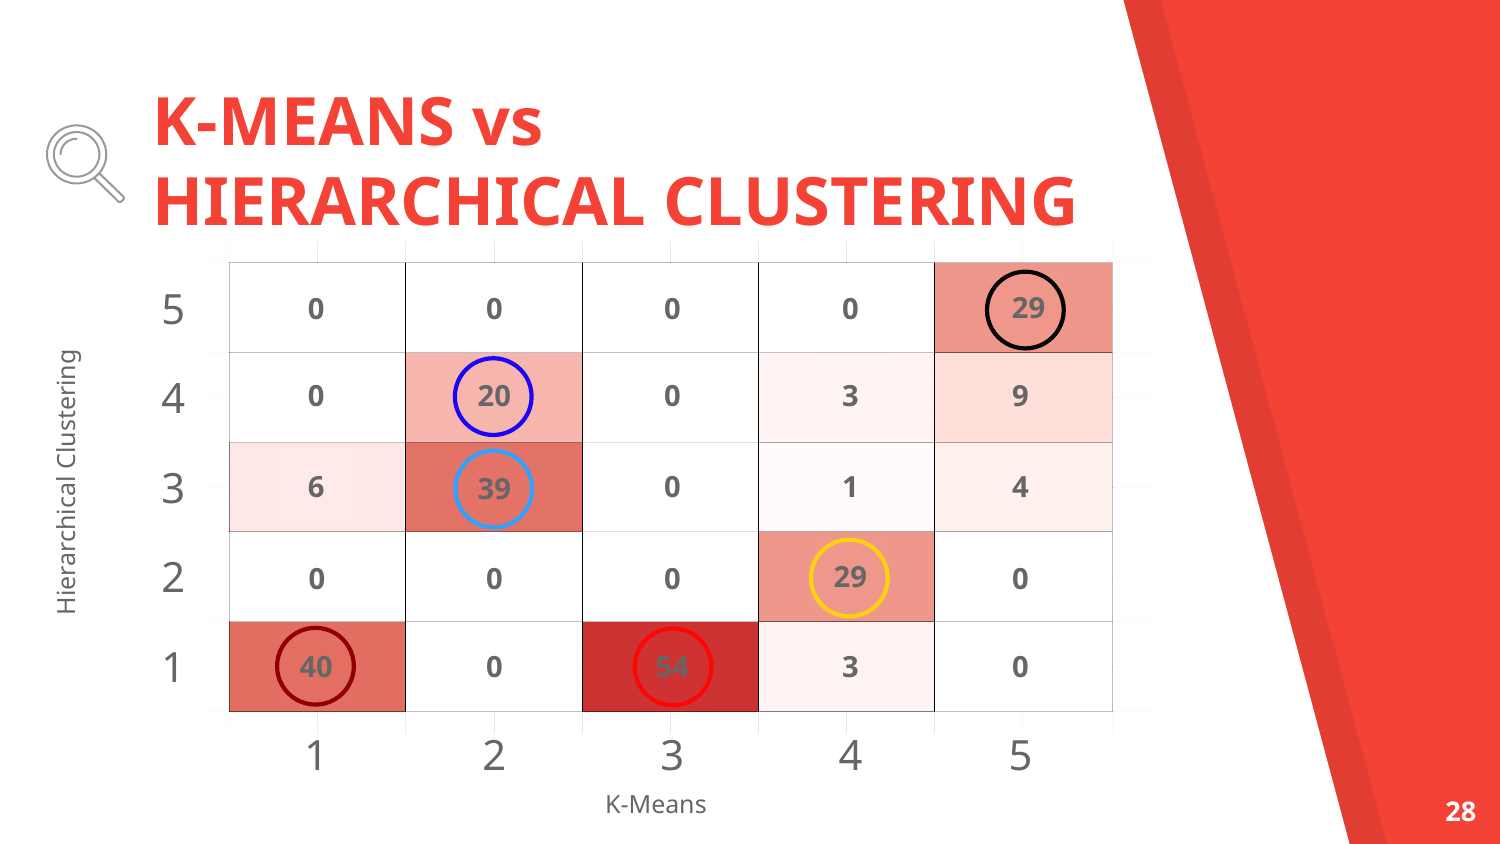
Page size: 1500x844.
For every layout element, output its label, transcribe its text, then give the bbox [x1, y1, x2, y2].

text_box 5 [985, 746, 1056, 773]
text_box 4 [815, 746, 886, 773]
slide_number 28 [1401, 779, 1492, 844]
text_box 5 [138, 269, 196, 347]
text_box 1 [281, 746, 352, 773]
picture [201, 237, 1167, 738]
text_box 4 [138, 358, 196, 436]
text_box 3 [138, 448, 196, 526]
list Hierarchical Clustering [35, 259, 127, 705]
text_box 2 [459, 746, 530, 773]
text_box 2 [138, 537, 196, 615]
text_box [46, 125, 124, 203]
title K-MEANS vs HIERARCHICAL CLUSTERING [137, 115, 1209, 203]
text_box 3 [637, 746, 708, 773]
text_box 1 [138, 626, 196, 705]
text_box K-Means [208, 773, 1104, 844]
